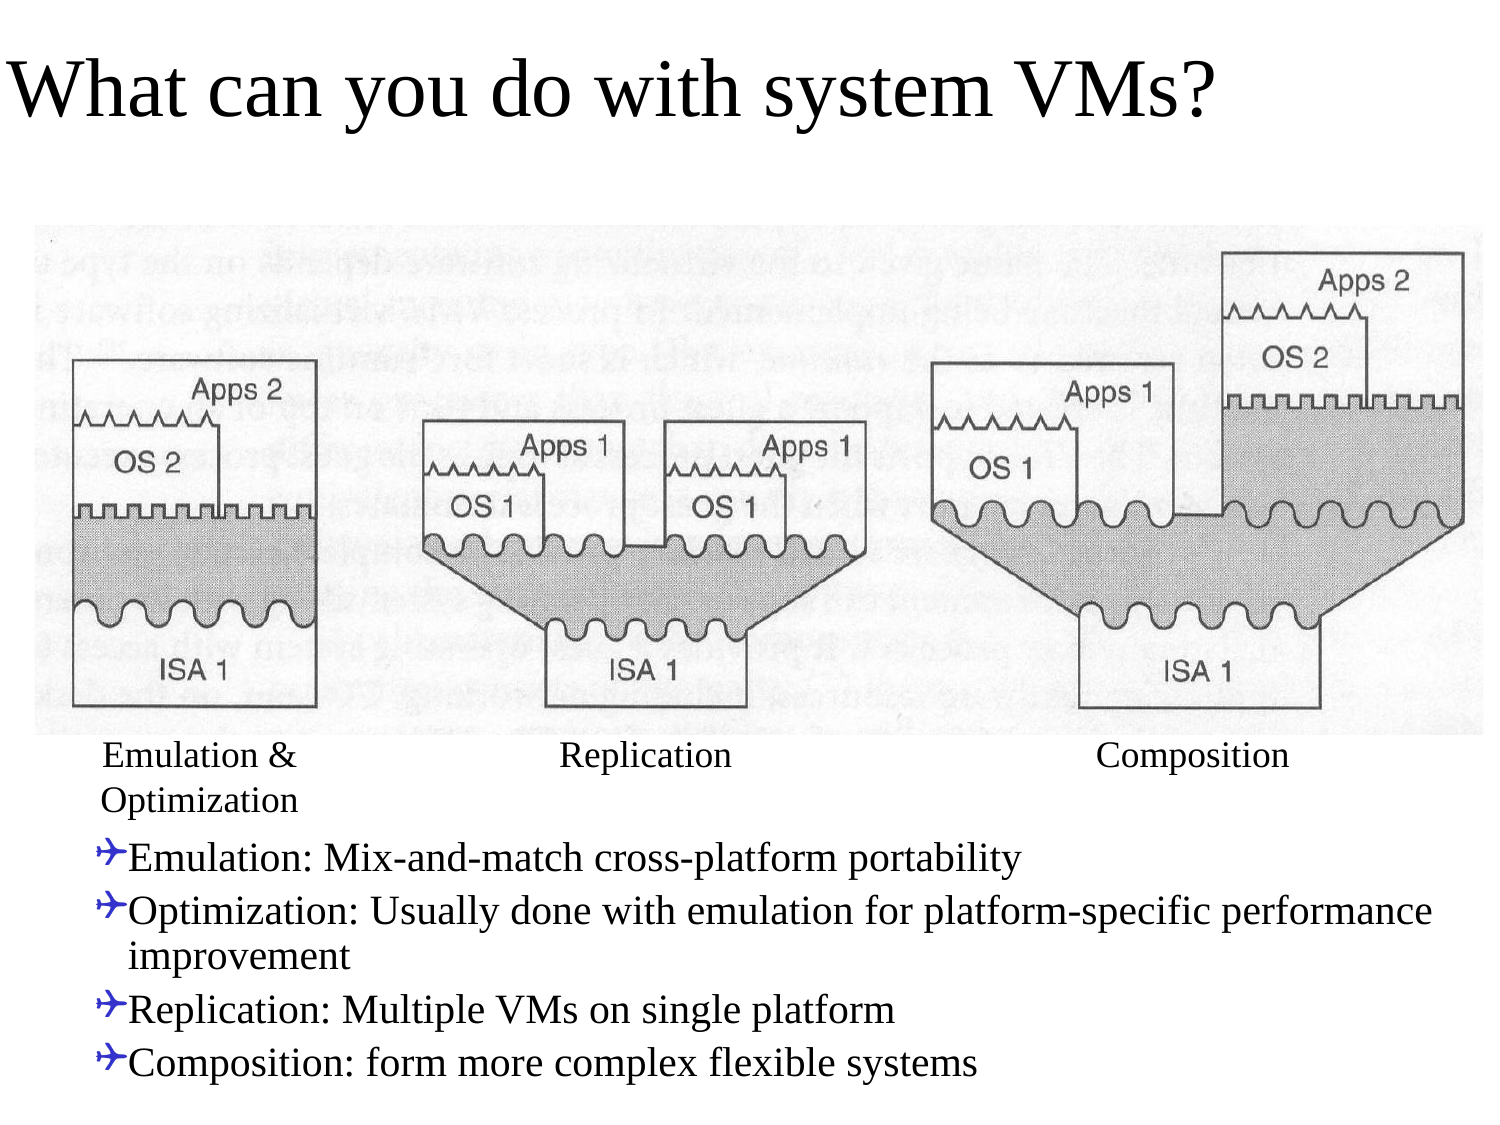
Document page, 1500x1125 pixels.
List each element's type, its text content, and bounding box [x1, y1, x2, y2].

title What can you do with system VMs? [0, 0, 1500, 167]
text_box Composition [1088, 735, 1298, 783]
text_box Replication [551, 735, 741, 783]
text_box Emulation & Optimization [92, 735, 307, 828]
picture [34, 224, 1484, 735]
list Emulation: Mix-and-match cross-platform portability Optimization: Usually done with emulation for platform-specific performance improvement Replication: Multiple VMs on single platform Composition: form more complex flexible systems [86, 827, 1481, 1125]
